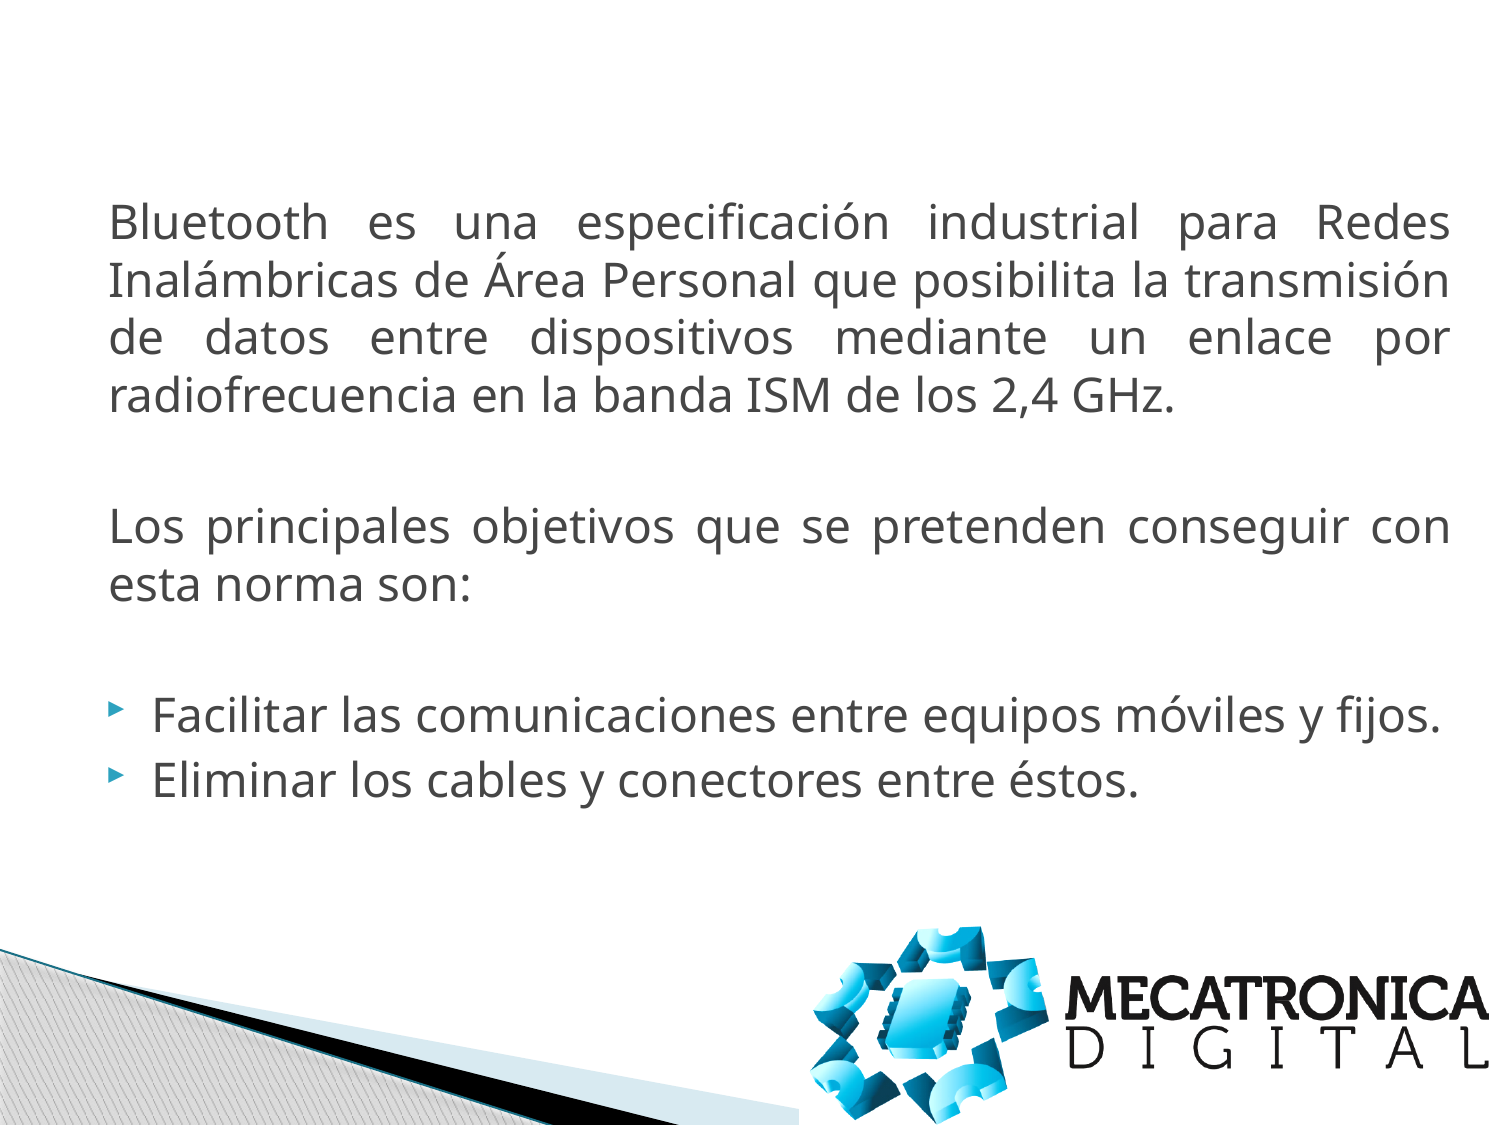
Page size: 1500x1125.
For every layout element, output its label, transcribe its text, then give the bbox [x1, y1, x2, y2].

text_box Bluetooth es una especificación industrial para Redes Inalámbricas de Área Personal que posibilita la transmisión de datos entre dispositivos mediante un enlace por radiofrecuencia en la banda ISM de los 2,4 GHz. Los principales objetivos que se pretenden conseguir con esta norma son: Facilitar las comunicaciones entre equipos móviles y fijos. Eliminar los cables y conectores entre éstos. [74, 184, 1469, 846]
picture [798, 919, 1500, 1125]
